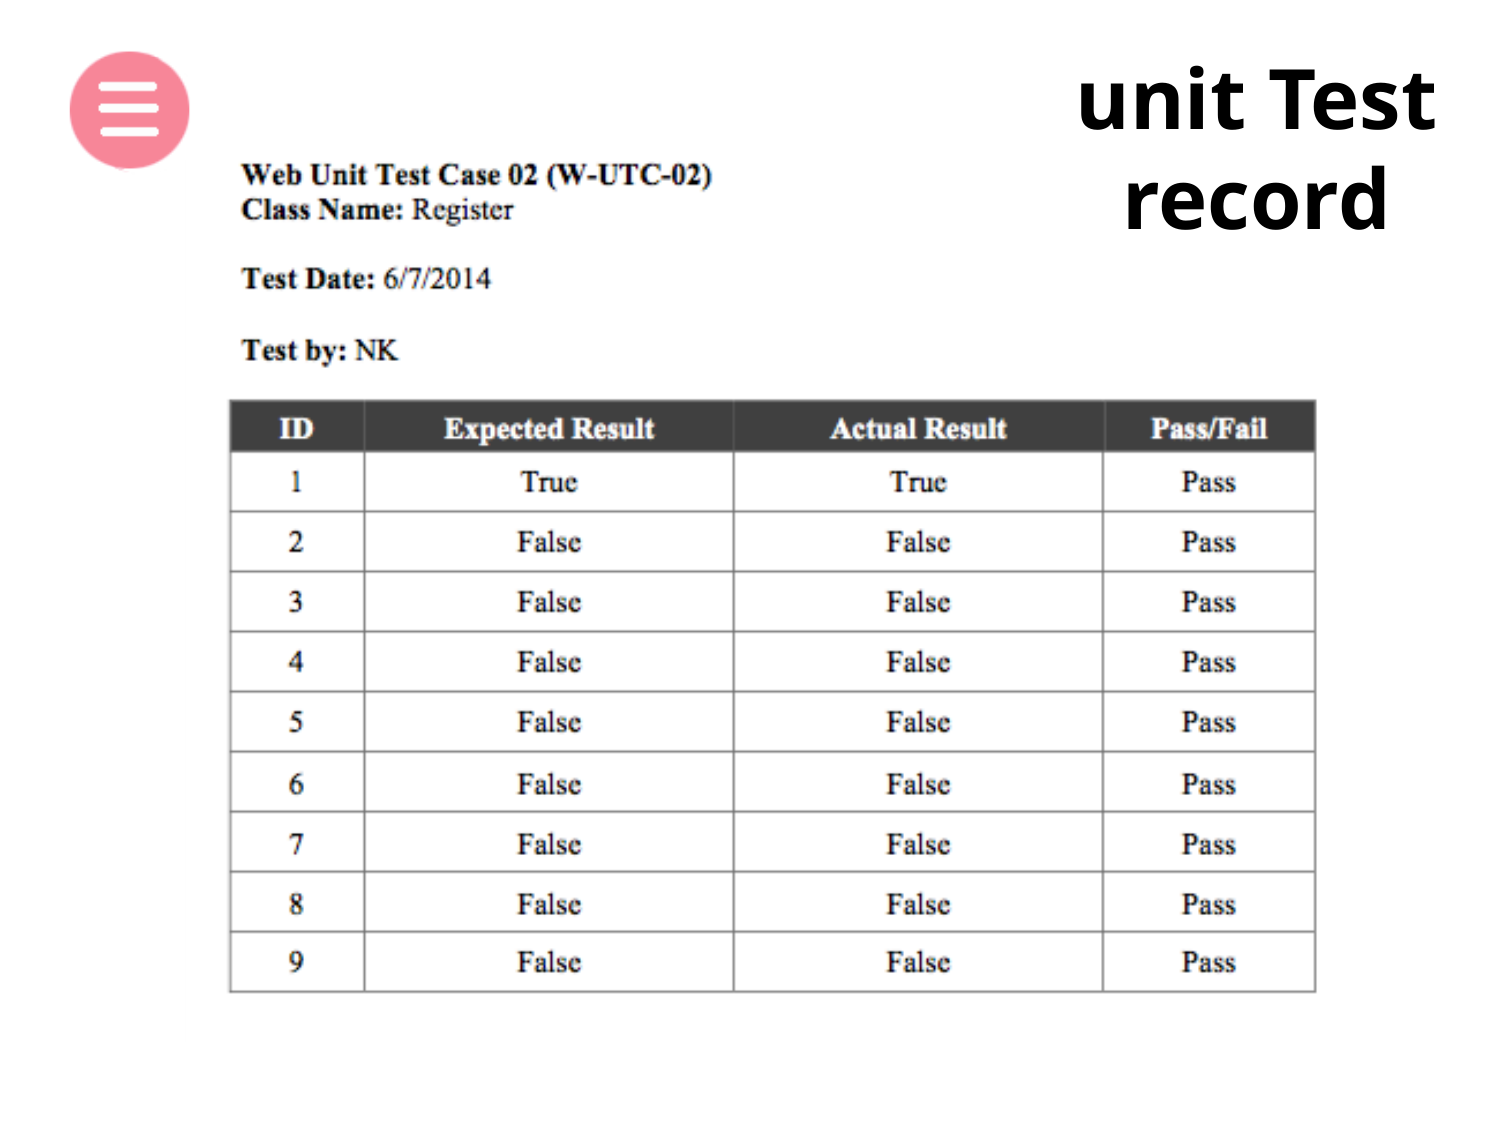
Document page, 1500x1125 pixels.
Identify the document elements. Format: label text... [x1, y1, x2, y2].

text_box unit Test record [1012, 38, 1500, 254]
picture [39, 18, 1377, 1042]
